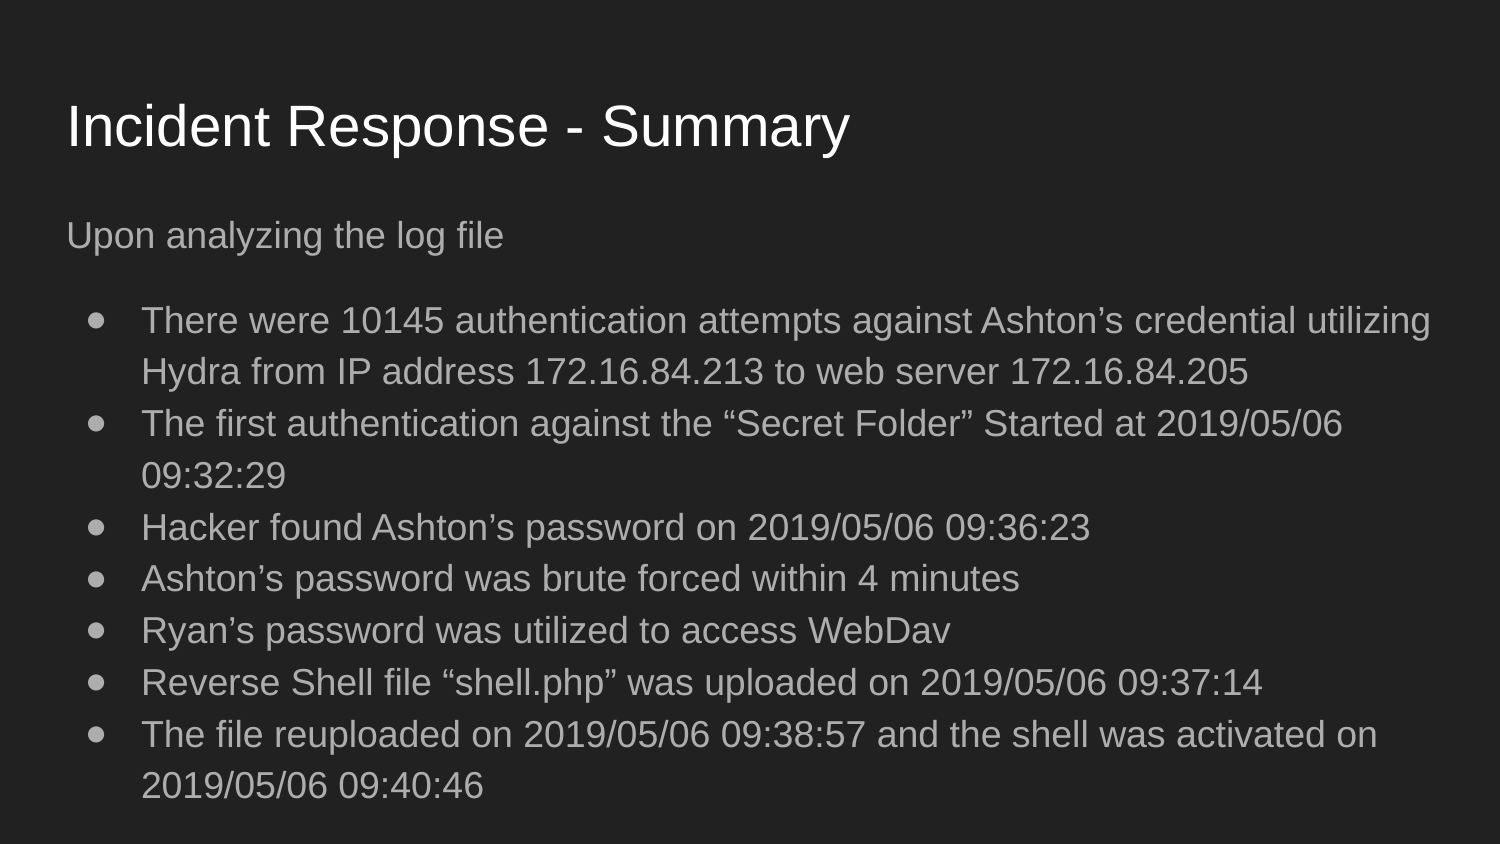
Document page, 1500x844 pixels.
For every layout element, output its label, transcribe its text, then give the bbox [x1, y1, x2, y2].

list Upon analyzing the log file There were 10145 authentication attempts against Ashton’s credential utilizing Hydra from IP address 172.16.84.213 to web server 172.16.84.205 The first authentication against the “Secret Folder” Started at 2019/05/06 09:32:29 Hacker found Ashton’s password on 2019/05/06 09:36:23 Ashton’s password was brute forced within 4 minutes Ryan’s password was utilized to access WebDav Reverse Shell file “shell.php” was uploaded on 2019/05/06 09:37:14 The file reuploaded on 2019/05/06 09:38:57 and the shell was activated on 2019/05/06 09:40:46 [51, 189, 1449, 814]
title Incident Response - Summary [51, 72, 1449, 167]
